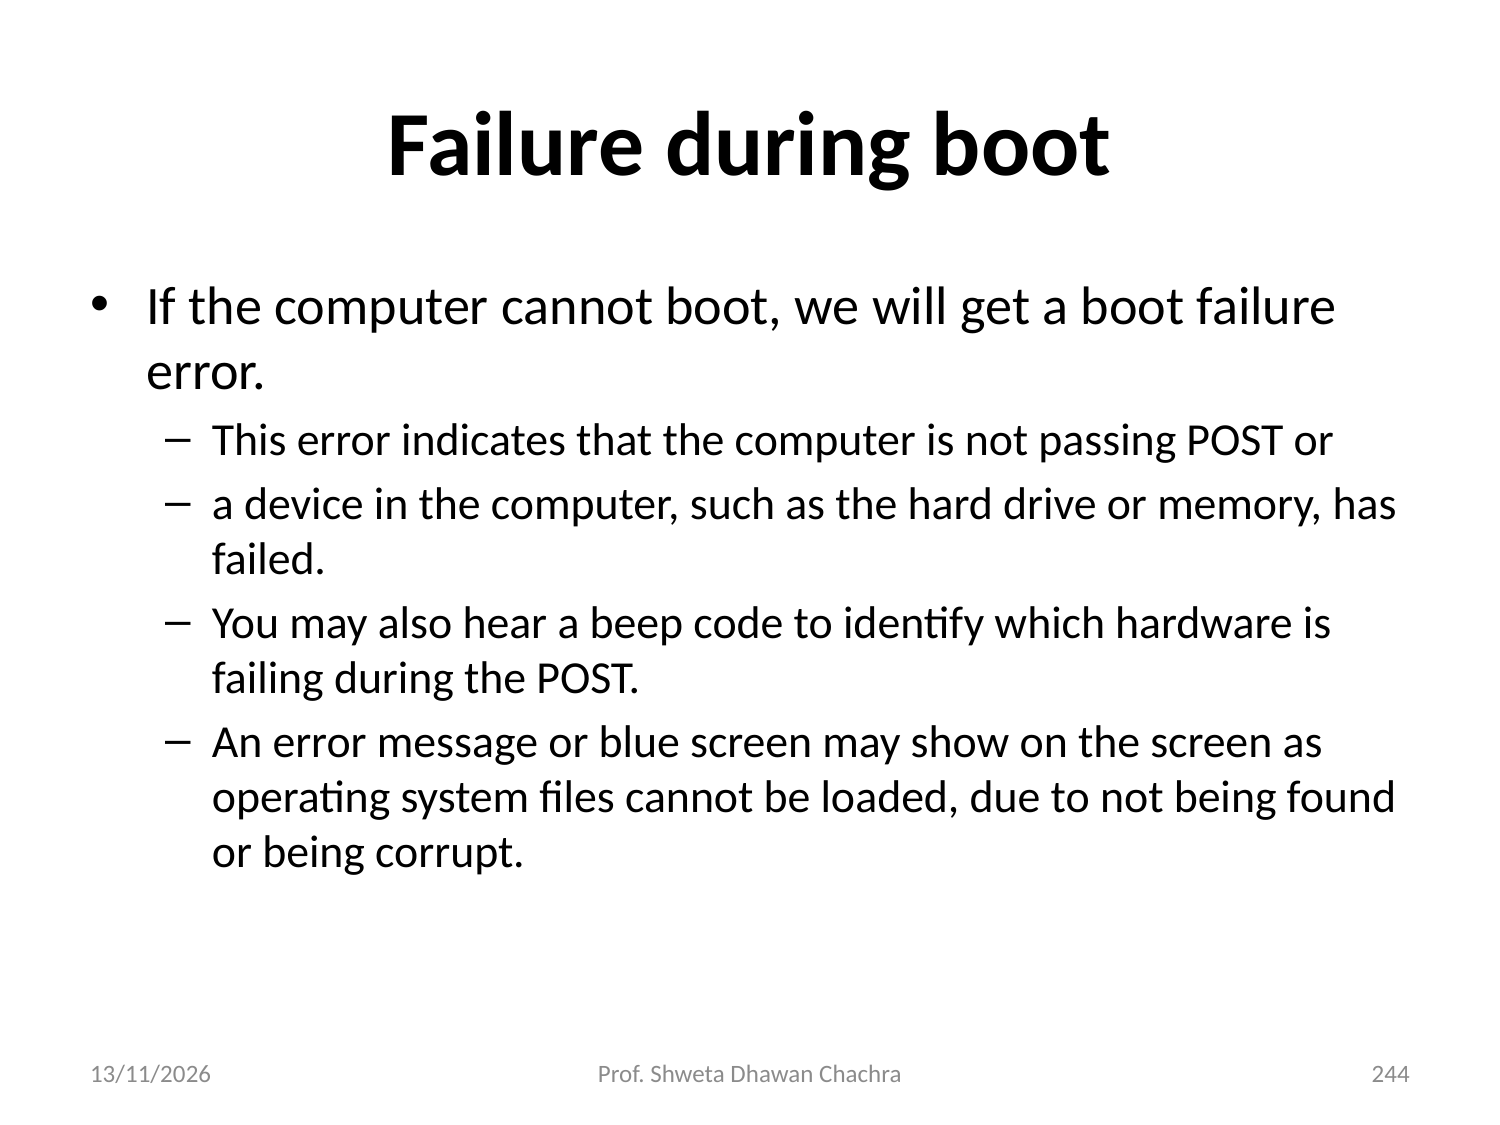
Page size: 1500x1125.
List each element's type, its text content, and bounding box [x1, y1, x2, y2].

title Failure during boot [75, 45, 1425, 233]
footer Prof. Shweta Dhawan Chachra [512, 1042, 988, 1103]
slide_number 244 [1074, 1042, 1425, 1103]
list If the computer cannot boot, we will get a boot failure error. This error indicates that the computer is not passing POST or a device in the computer, such as the hard drive or memory, has failed. You may also hear a beep code to identify which hardware is failing during the POST. An error message or blue screen may show on the screen as operating system files cannot be loaded, due to not being found or being corrupt. [75, 262, 1425, 1005]
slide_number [75, 1042, 425, 1103]
